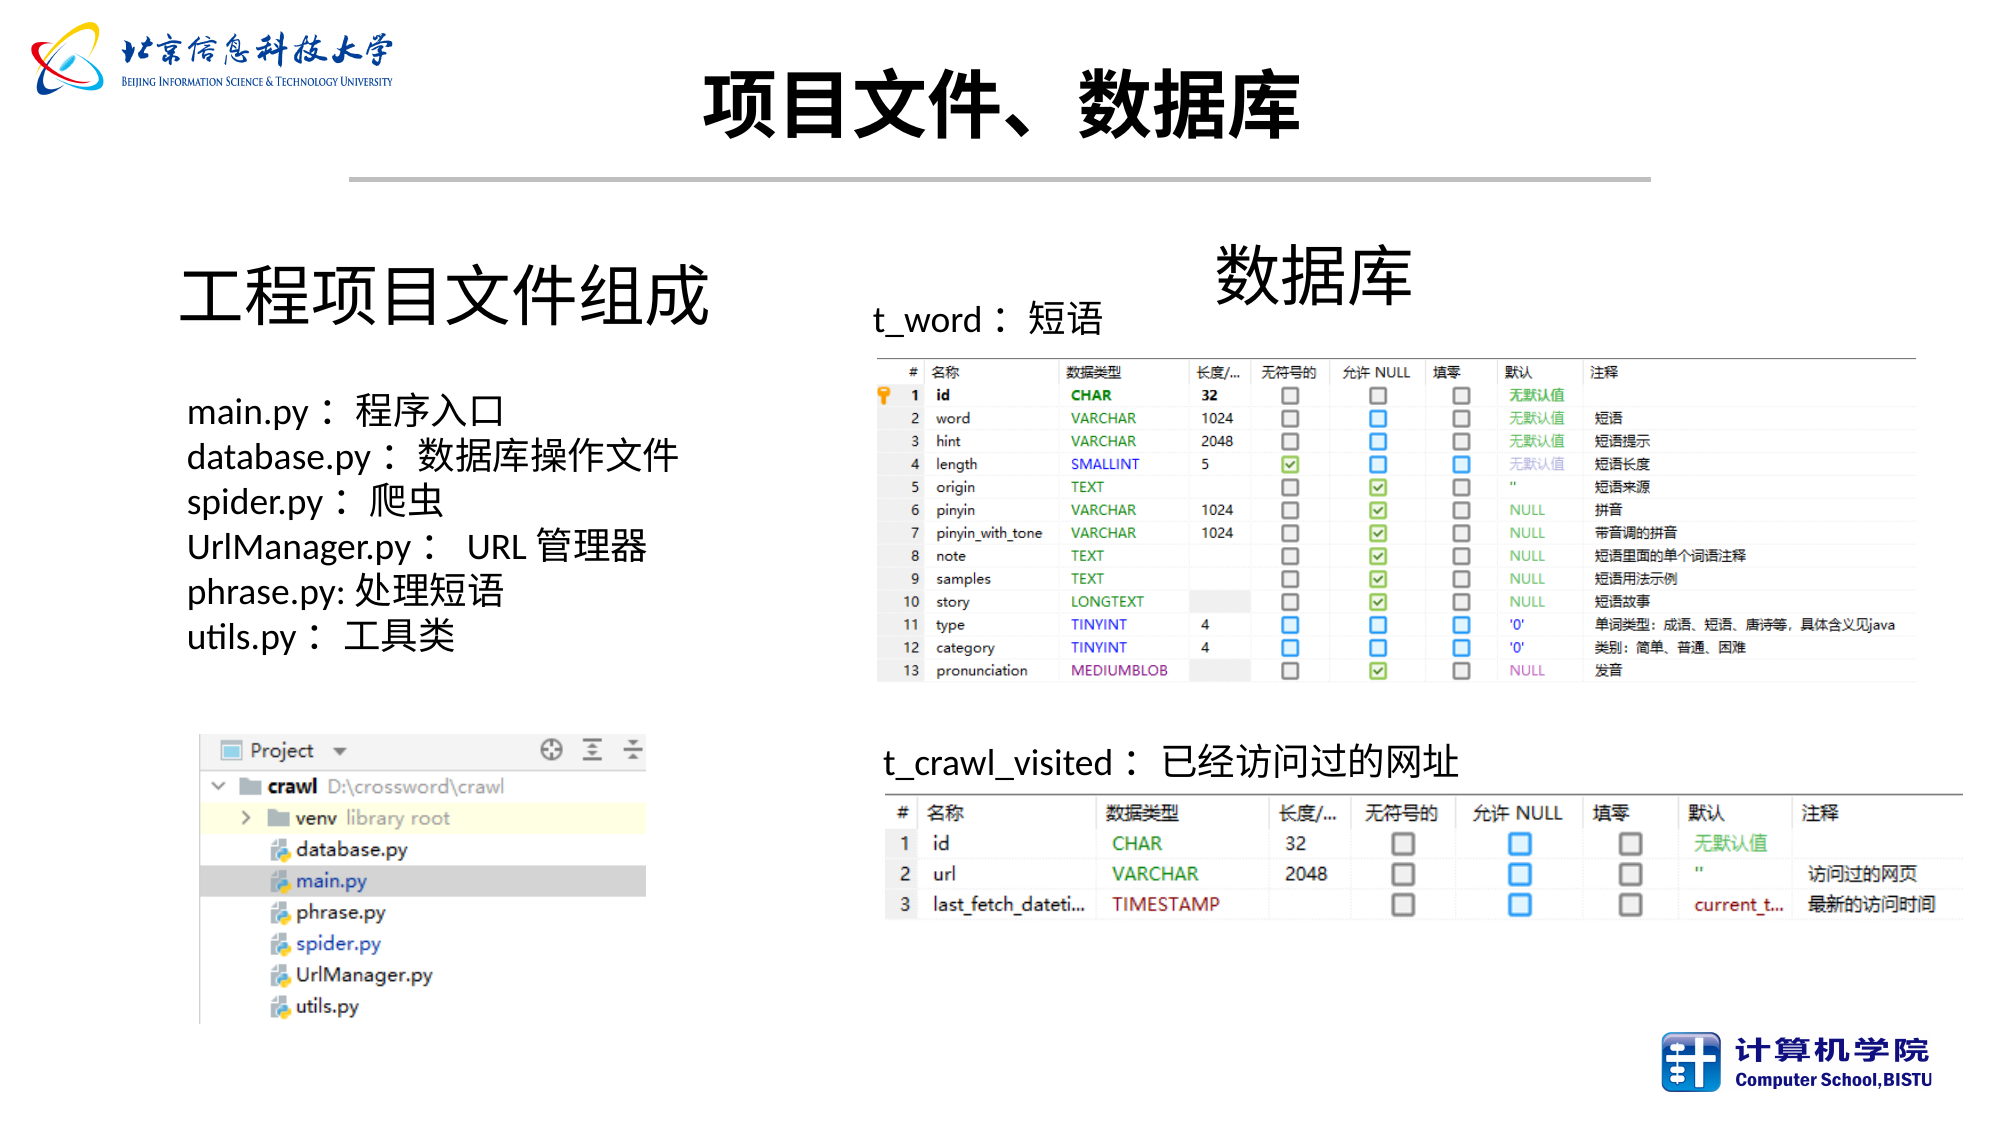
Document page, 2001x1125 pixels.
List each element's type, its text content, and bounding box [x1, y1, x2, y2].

title 项目文件、数据库 [336, 59, 1670, 162]
text_box main.py：程序入口 database.py：数据库操作文件 spider.py：爬虫 UrlManager.py：URL管理器 phrase.py:处理短语 utils.py：工具类 [172, 379, 696, 664]
picture [877, 358, 1917, 695]
text_box 数据库 [1199, 186, 1430, 322]
text_box t_word：短语 [858, 288, 1119, 348]
text_box t_crawl_visited：已经访问过的网址 [868, 730, 1475, 791]
picture [199, 734, 646, 1024]
text_box 工程项目文件组成 [163, 206, 727, 341]
picture [885, 791, 1963, 937]
